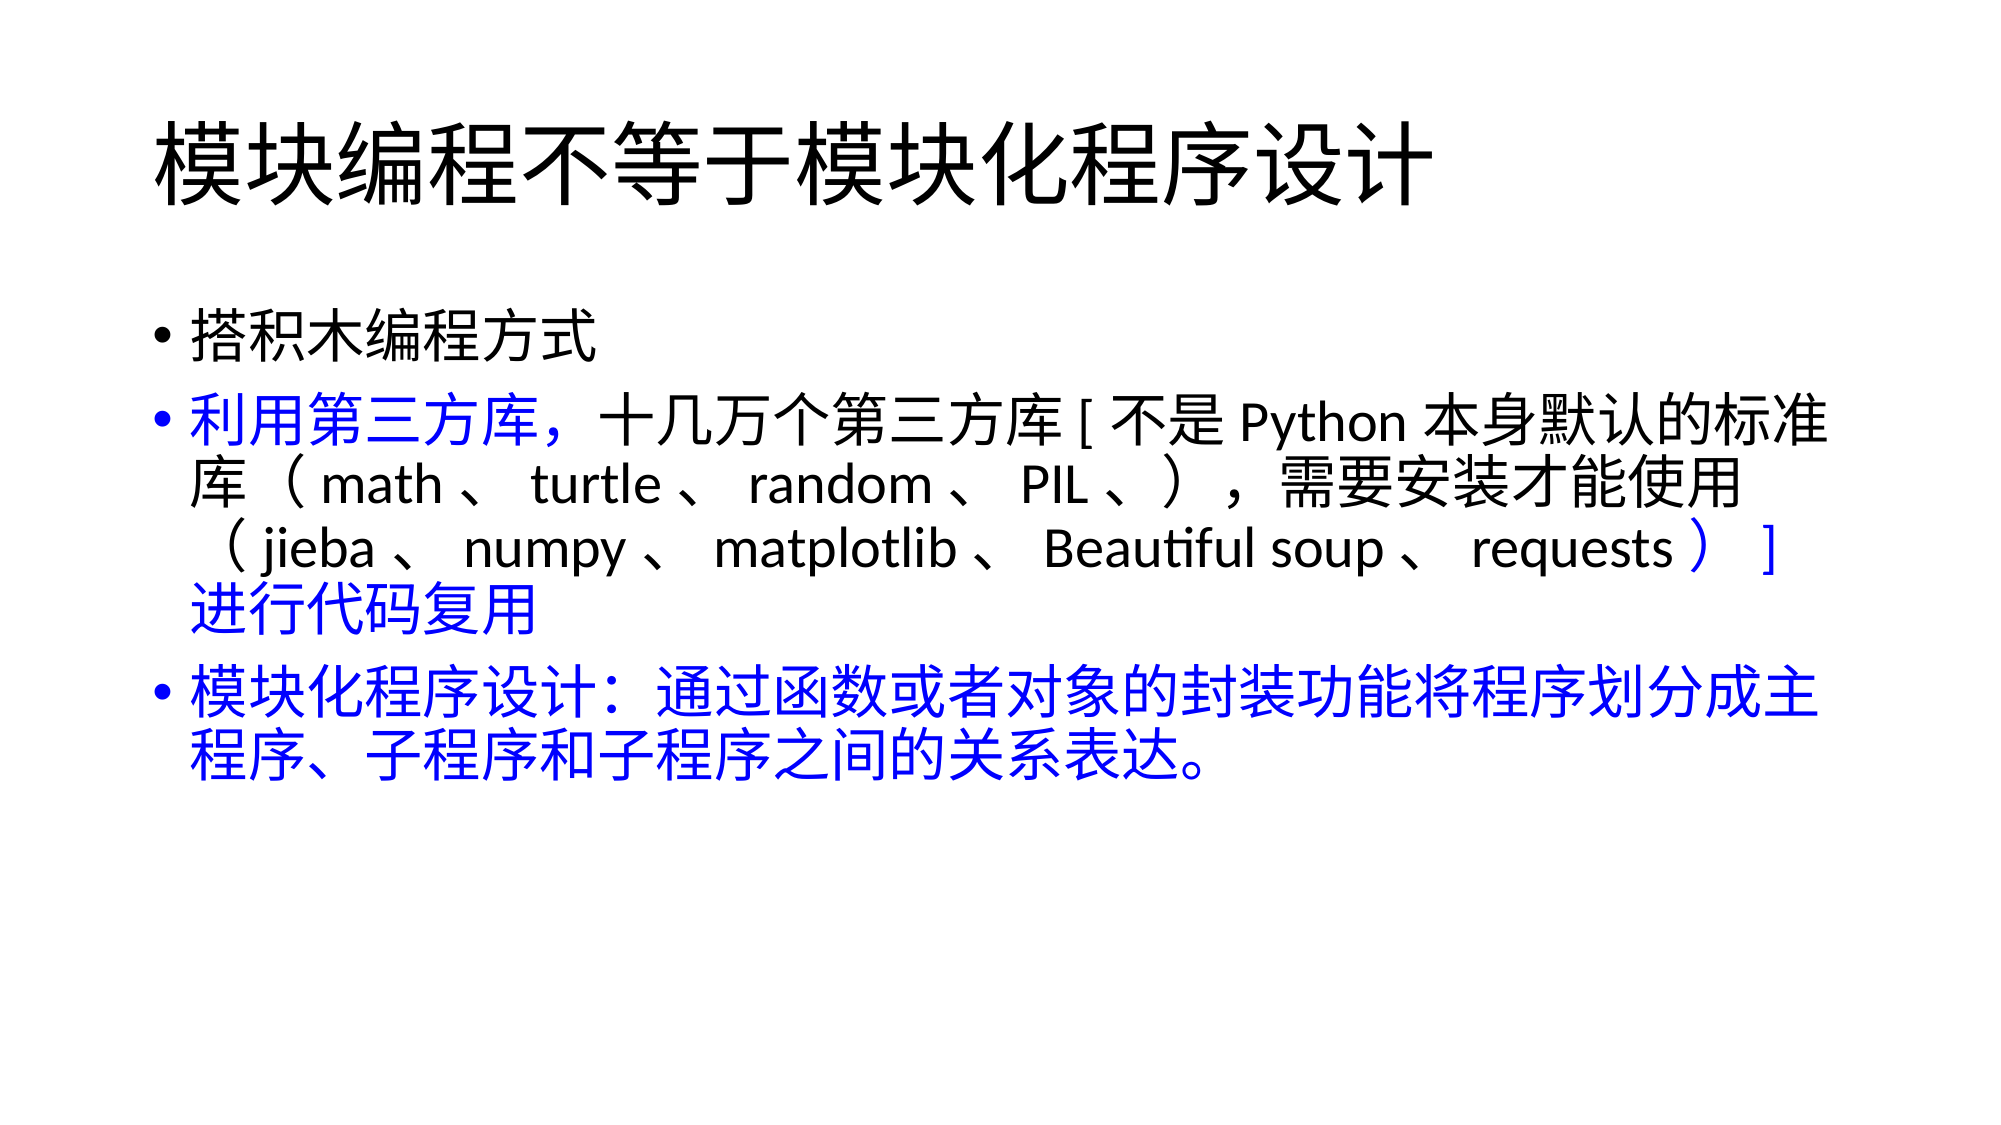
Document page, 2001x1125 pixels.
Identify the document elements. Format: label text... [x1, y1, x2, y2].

list 搭积木编程方式 利用第三方库，十几万个第三方库[不是Python本身默认的标准库（math、turtle、random、PIL、），需要安装才能使用（jieba、numpy、matplotlib、Beautiful soup、requests）]进行代码复用 模块化程序设计：通过函数或者对象的封装功能将程序划分成主程序、子程序和子程序之间的关系表达。 [137, 299, 1863, 1014]
title 模块编程不等于模块化程序设计 [137, 59, 1863, 278]
